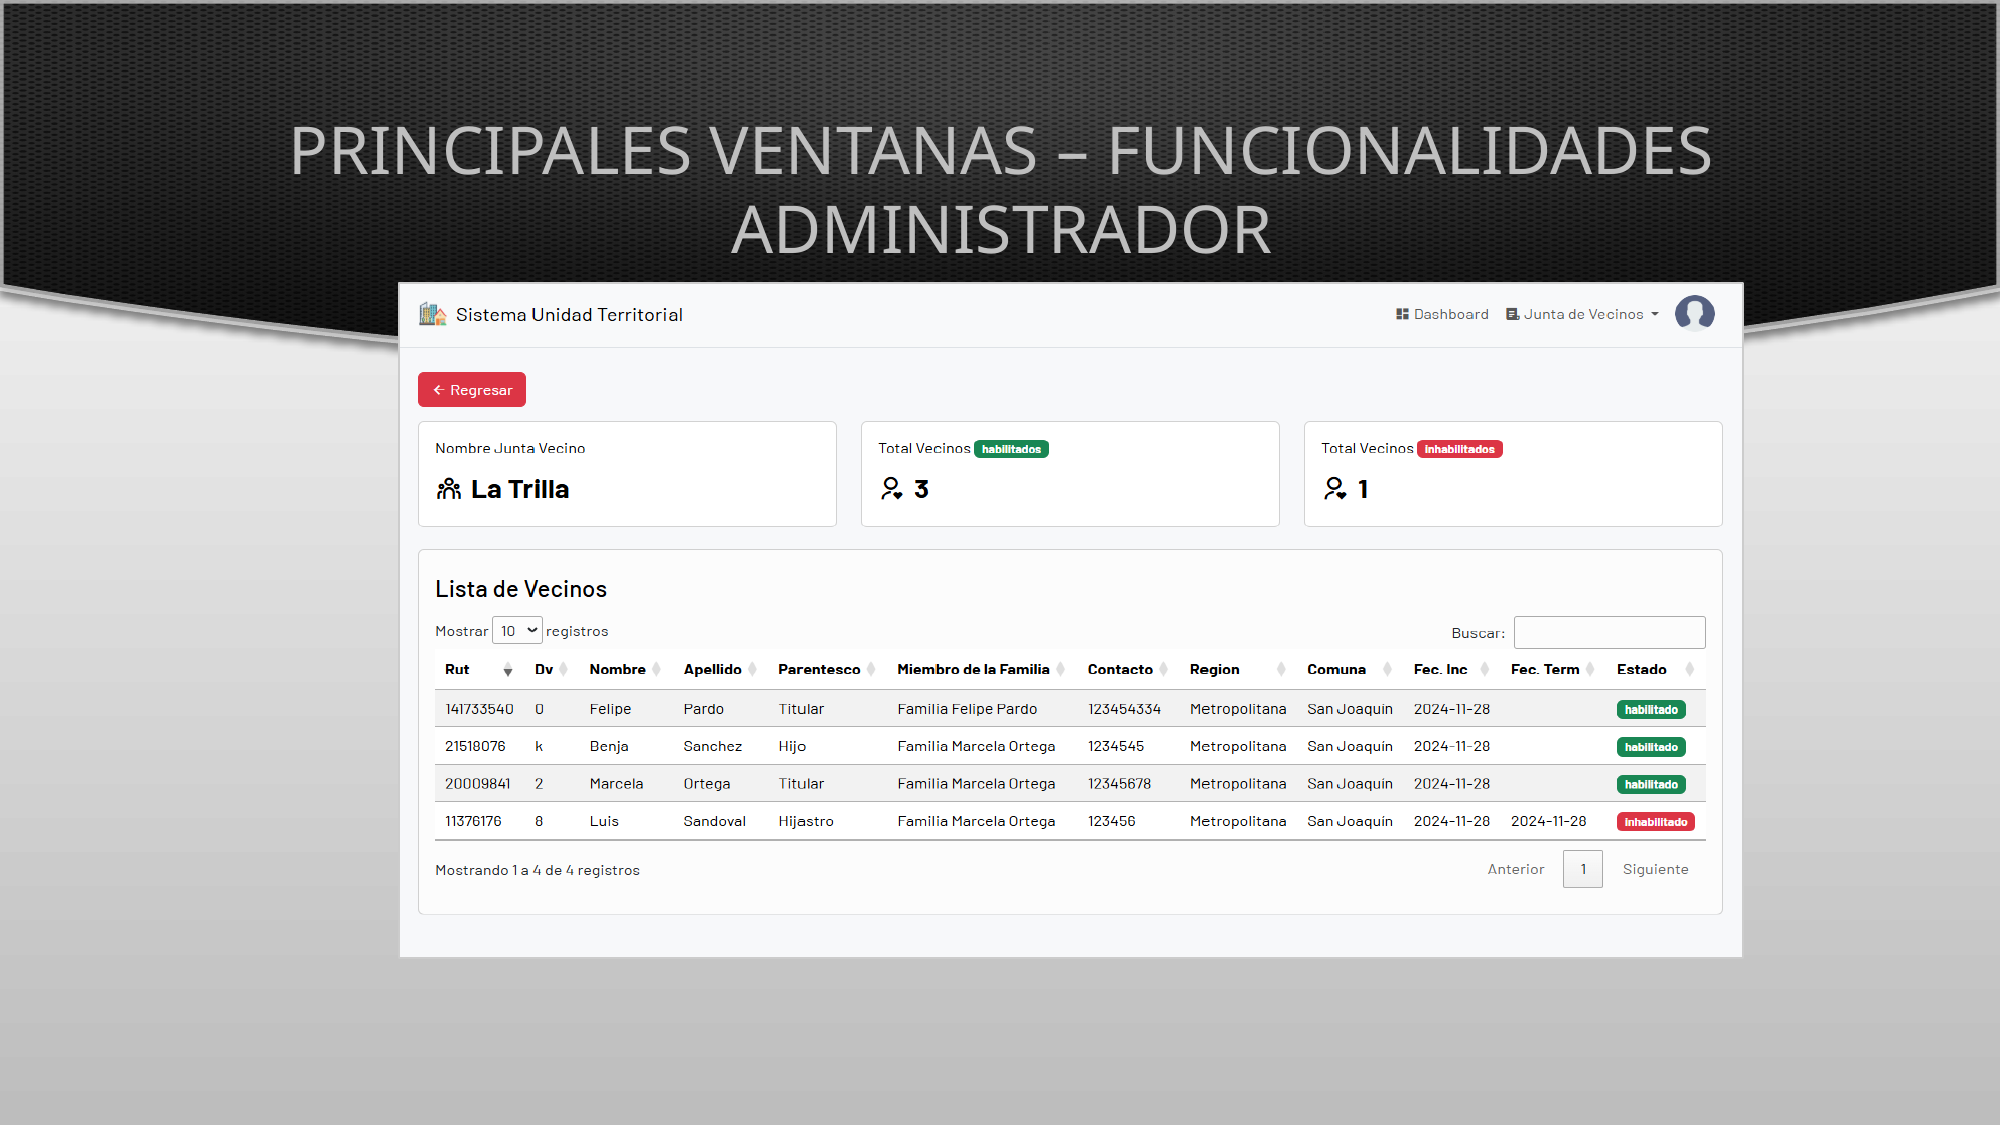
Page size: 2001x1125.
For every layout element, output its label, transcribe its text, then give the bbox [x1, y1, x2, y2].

text_box [0, 0, 2000, 342]
picture [399, 284, 1742, 958]
text_box [0, 303, 2000, 1125]
title Principales ventanas – funcionalidades administrador [61, 99, 1943, 275]
